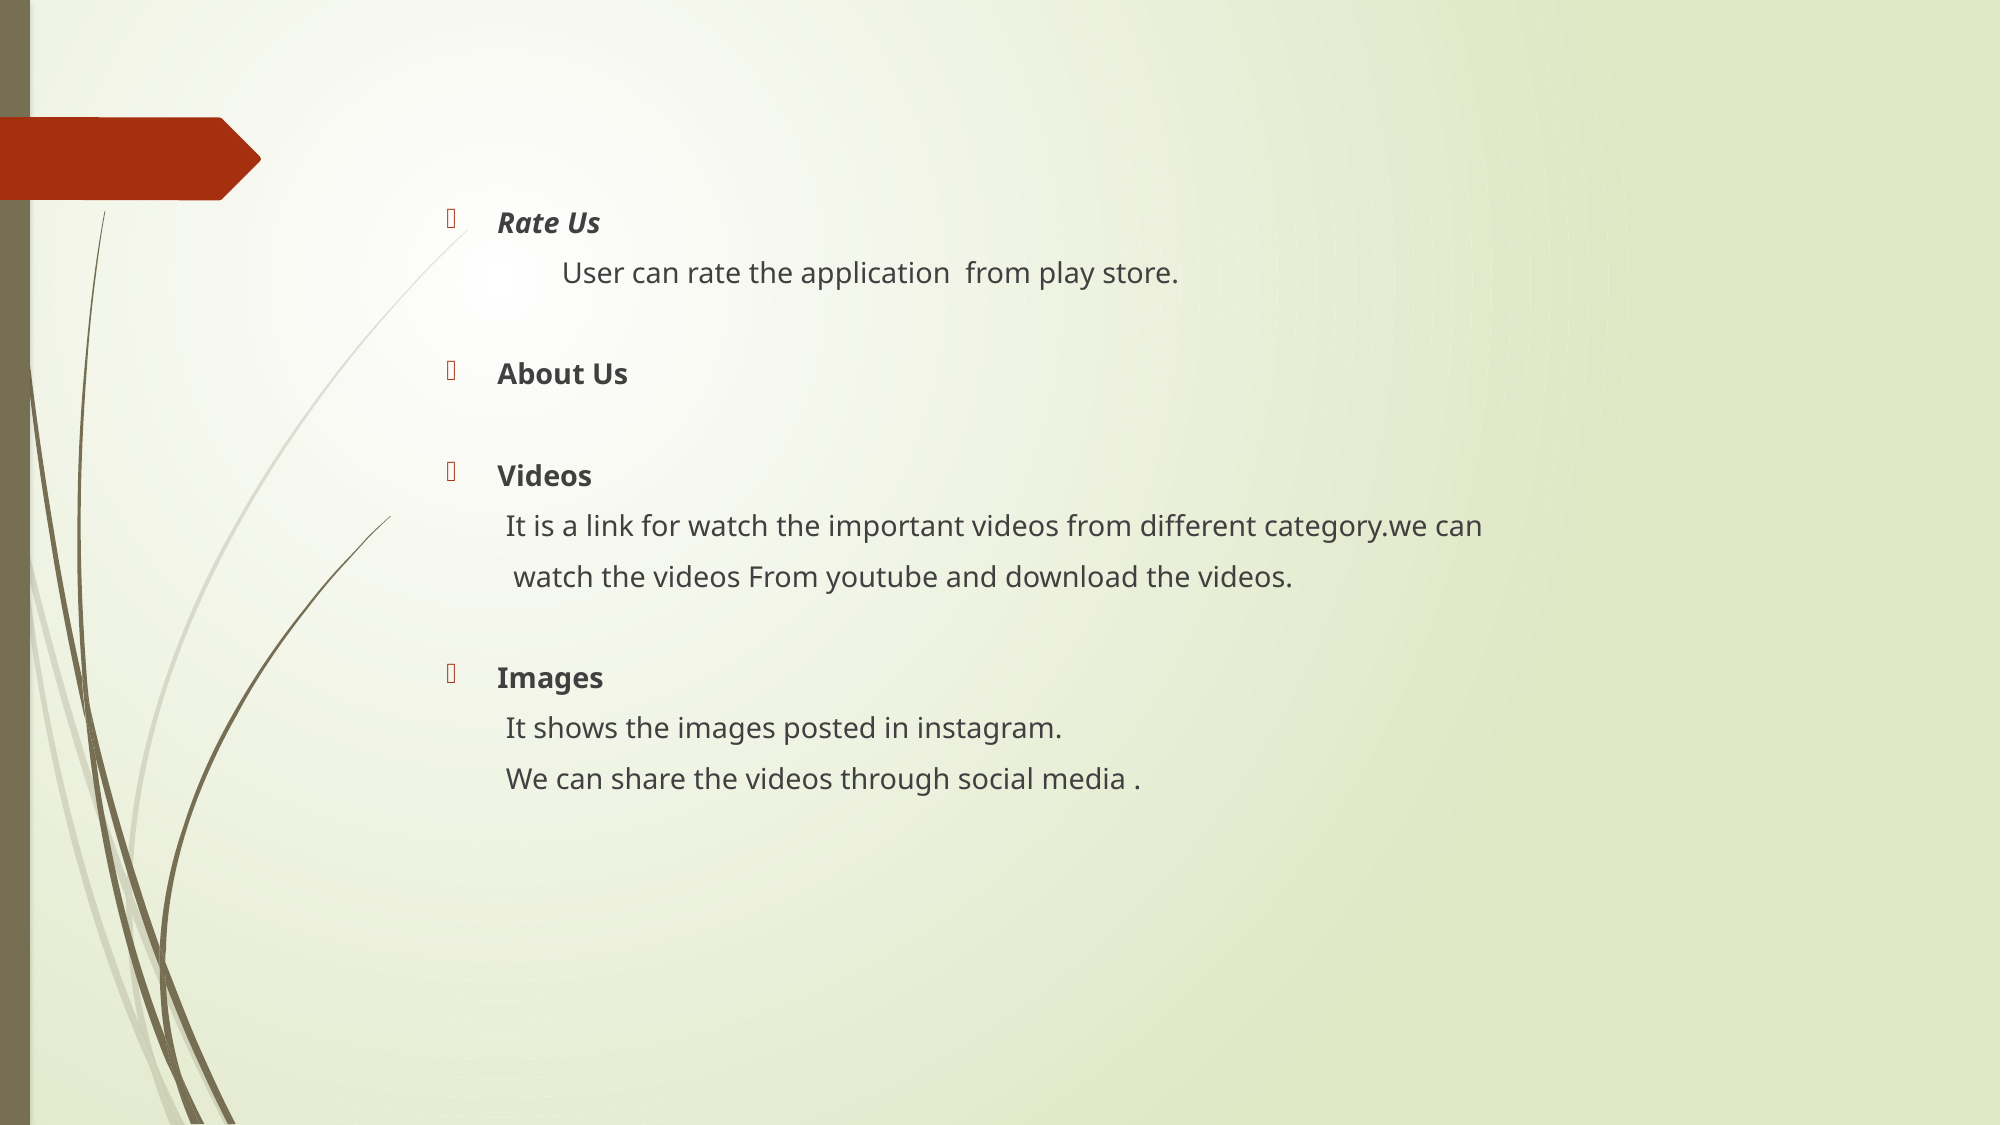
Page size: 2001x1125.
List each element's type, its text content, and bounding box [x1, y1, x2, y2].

list Rate Us User can rate the application from play store. About Us Videos It is a link for watch the important videos from different category.we can watch the videos From youtube and download the videos. Images It shows the images posted in instagram. We can share the videos through social media . [431, 197, 1894, 914]
